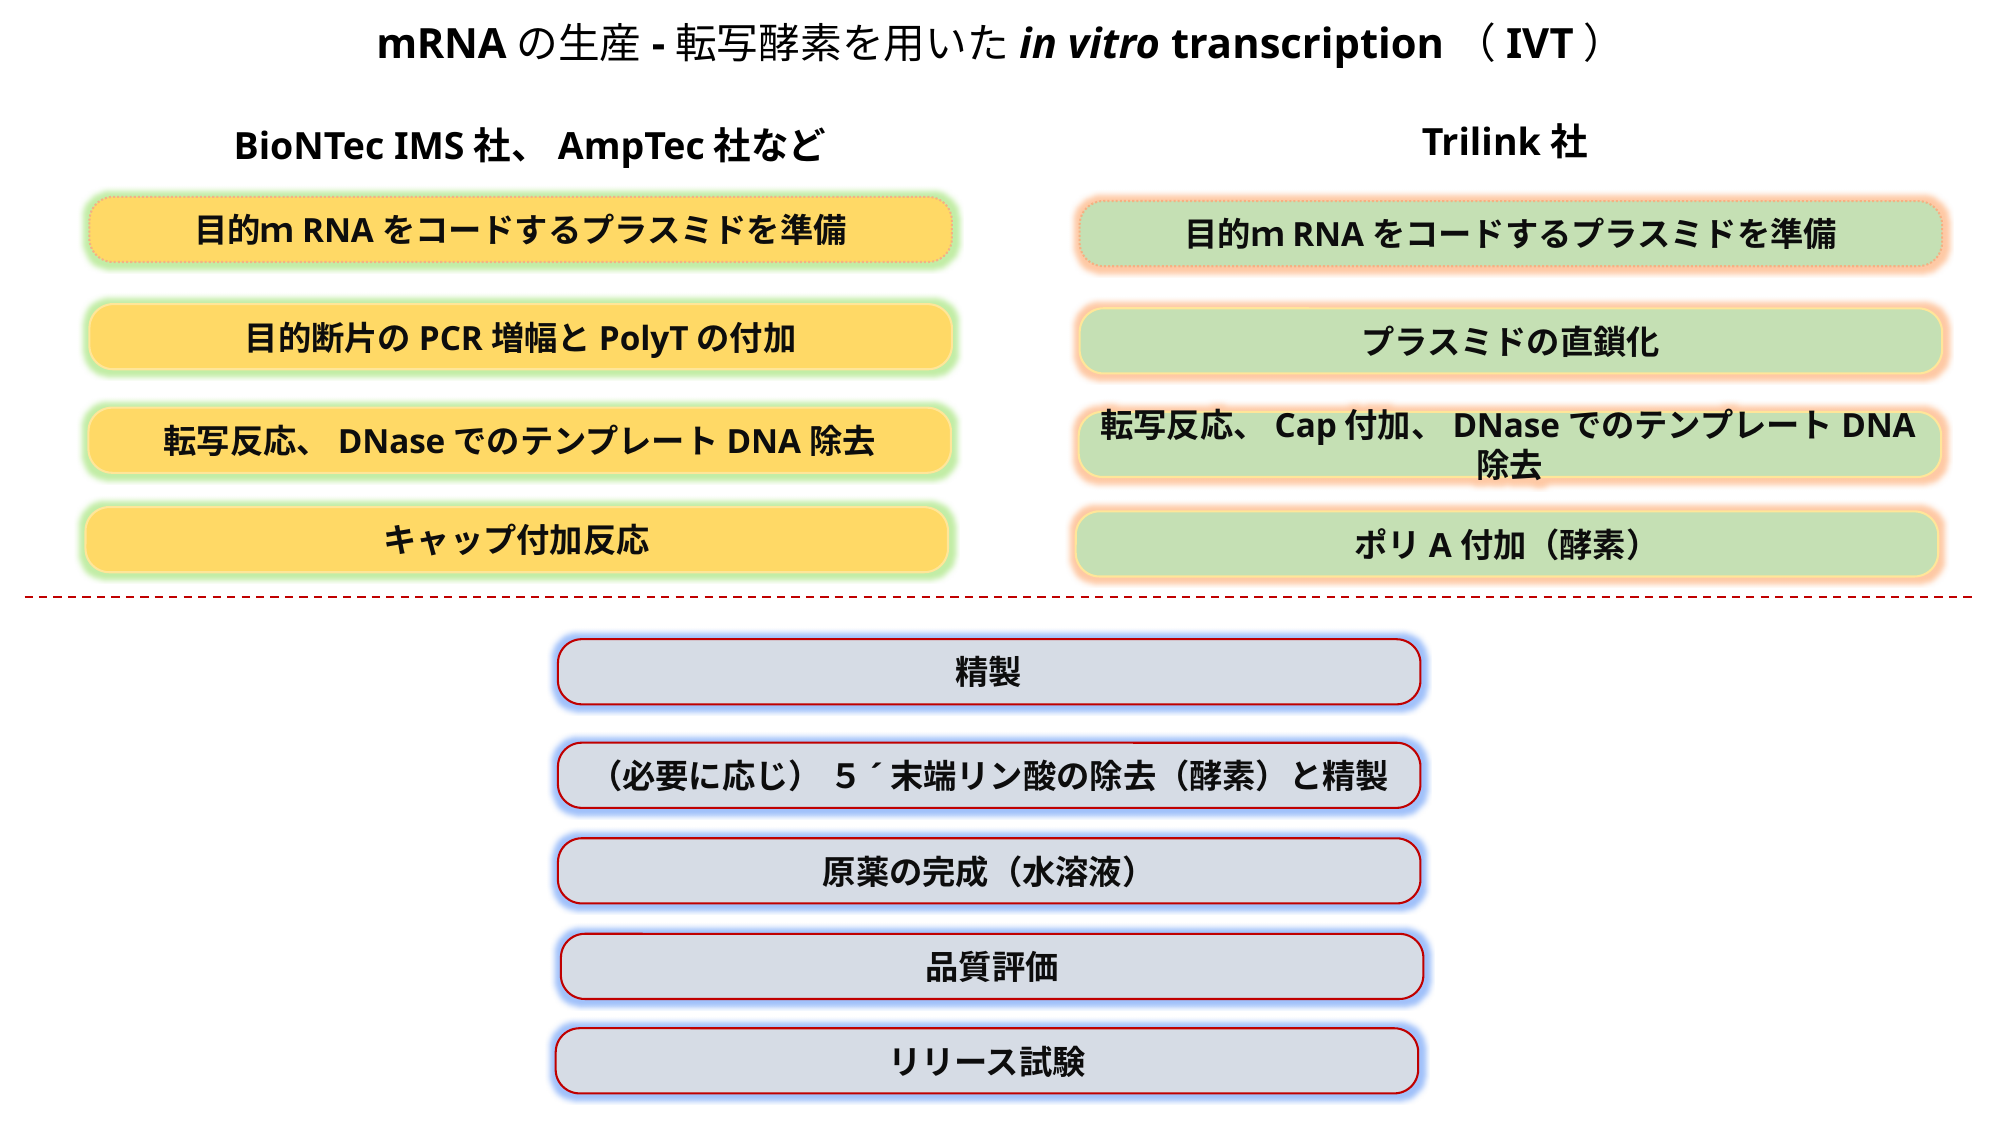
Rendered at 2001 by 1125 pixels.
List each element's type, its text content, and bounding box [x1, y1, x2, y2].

text_box 目的ｍRNAをコードするプラスミドを準備 [1078, 199, 1944, 268]
text_box キャップ付加反応 [84, 506, 950, 574]
text_box 目的断片のPCR増幅とPolyTの付加 [88, 303, 953, 371]
text_box プラスミドの直鎖化 [1078, 307, 1944, 375]
text_box 原薬の完成（水溶液） [556, 837, 1422, 905]
text_box Trilink社 [1130, 110, 1879, 171]
text_box 目的ｍRNAをコードするプラスミドを準備 [88, 195, 953, 264]
text_box （必要に応じ） ５´末端リン酸の除去（酵素）と精製 [556, 741, 1422, 809]
text_box 転写反応、DNaseでのテンプレートDNA除去 [87, 406, 952, 474]
text_box ポリA付加（酵素） [1074, 510, 1940, 578]
text_box 転写反応、Cap付加、DNaseでのテンプレートDNA除去 [1077, 410, 1943, 479]
text_box BioNTec IMS社、AmpTec社など [156, 115, 904, 175]
text_box 品質評価 [559, 932, 1425, 1001]
text_box 精製 [556, 638, 1422, 706]
title mRNAの生産-転写酵素を用いたin vitro transcription（IVT） [327, 0, 1673, 136]
text_box リリース試験 [554, 1027, 1420, 1095]
